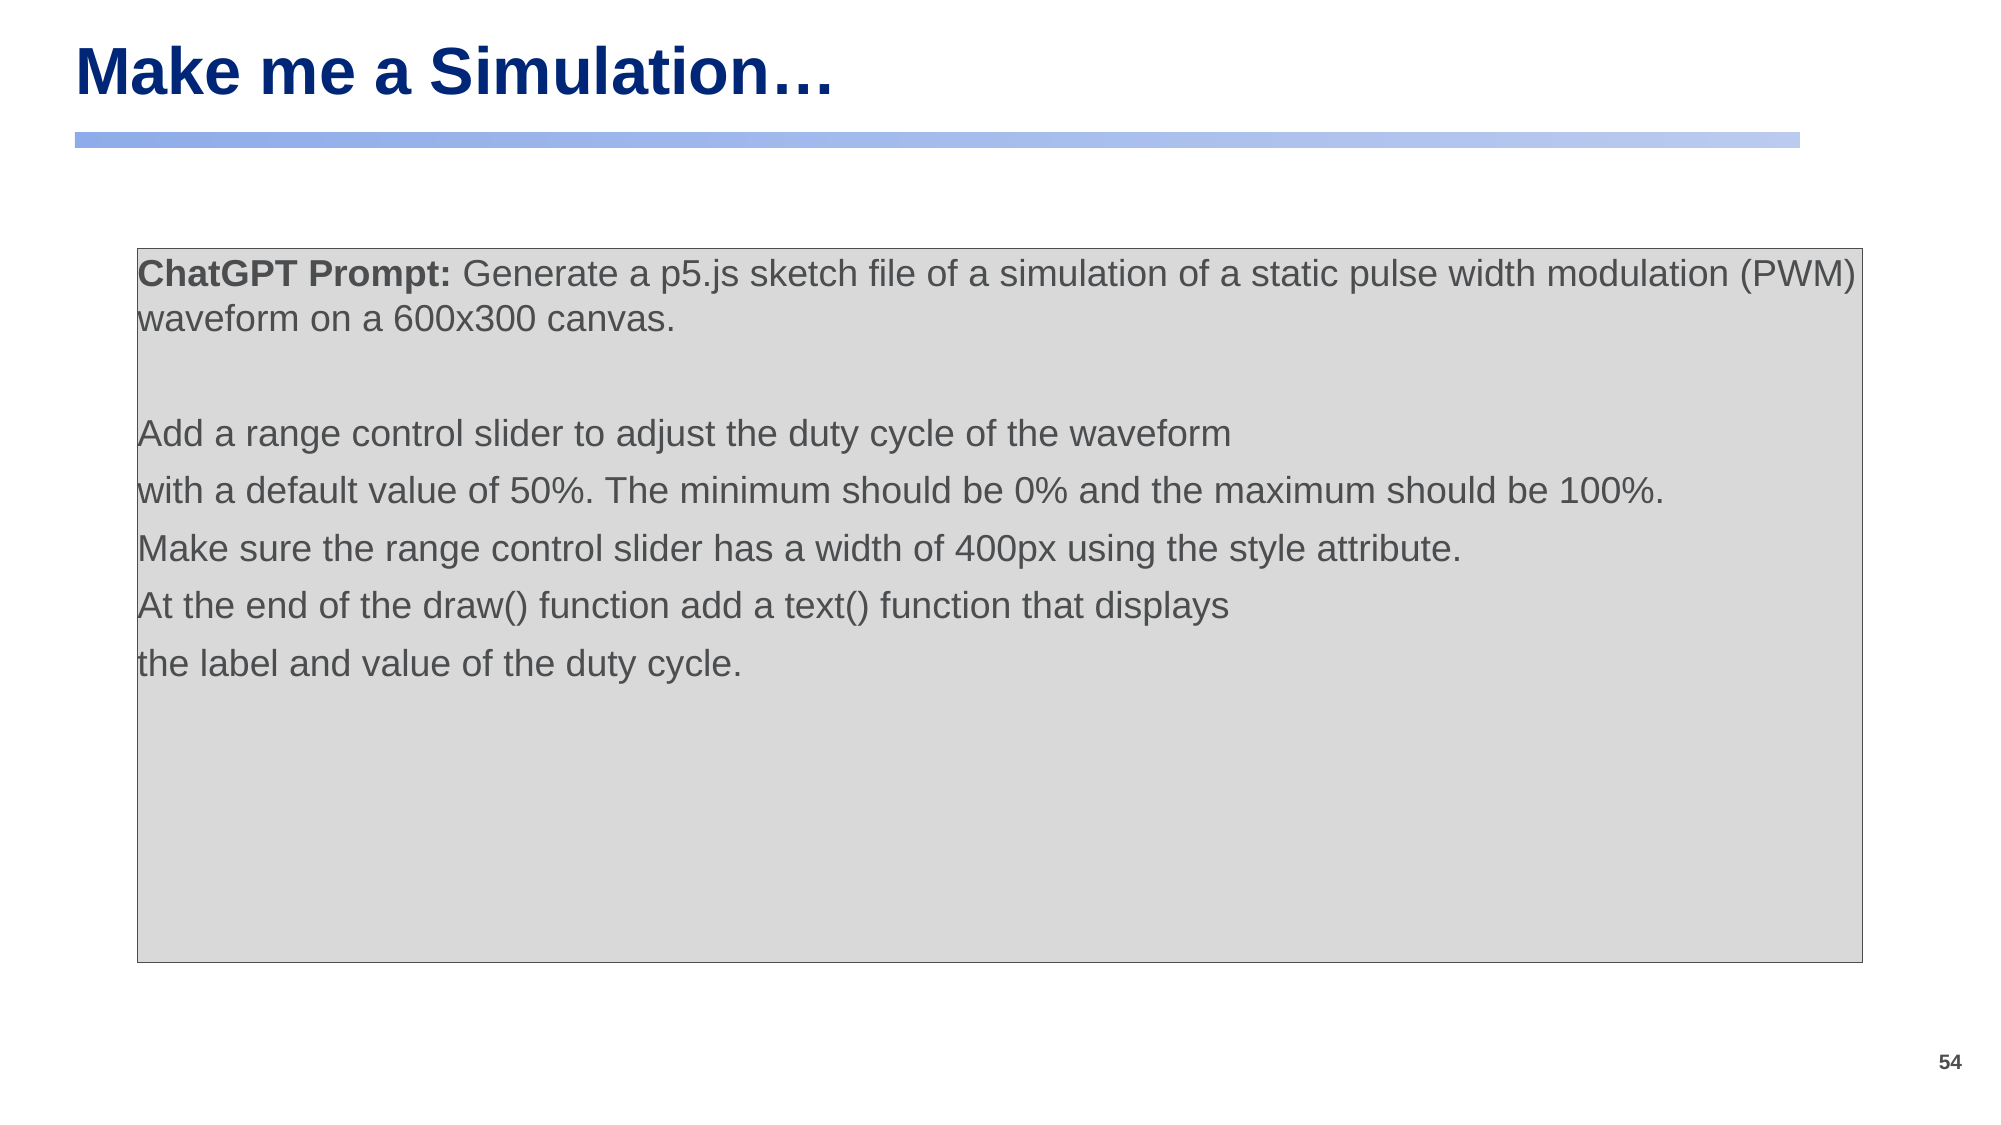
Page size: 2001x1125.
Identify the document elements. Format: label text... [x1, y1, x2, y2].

title Make me a Simulation… [75, 37, 1650, 110]
list ChatGPT Prompt: Generate a p5.js sketch file of a simulation of a static pulse width modulation (PWM) waveform on a 600x300 canvas. Add a range control slider to adjust the duty cycle of the waveform with a default value of 50%. The minimum should be 0% and the maximum should be 100%. Make sure the range control slider has a width of 400px using the style attribute. At the end of the draw() function add a text() function that displays the label and value of the duty cycle. [137, 248, 1863, 963]
